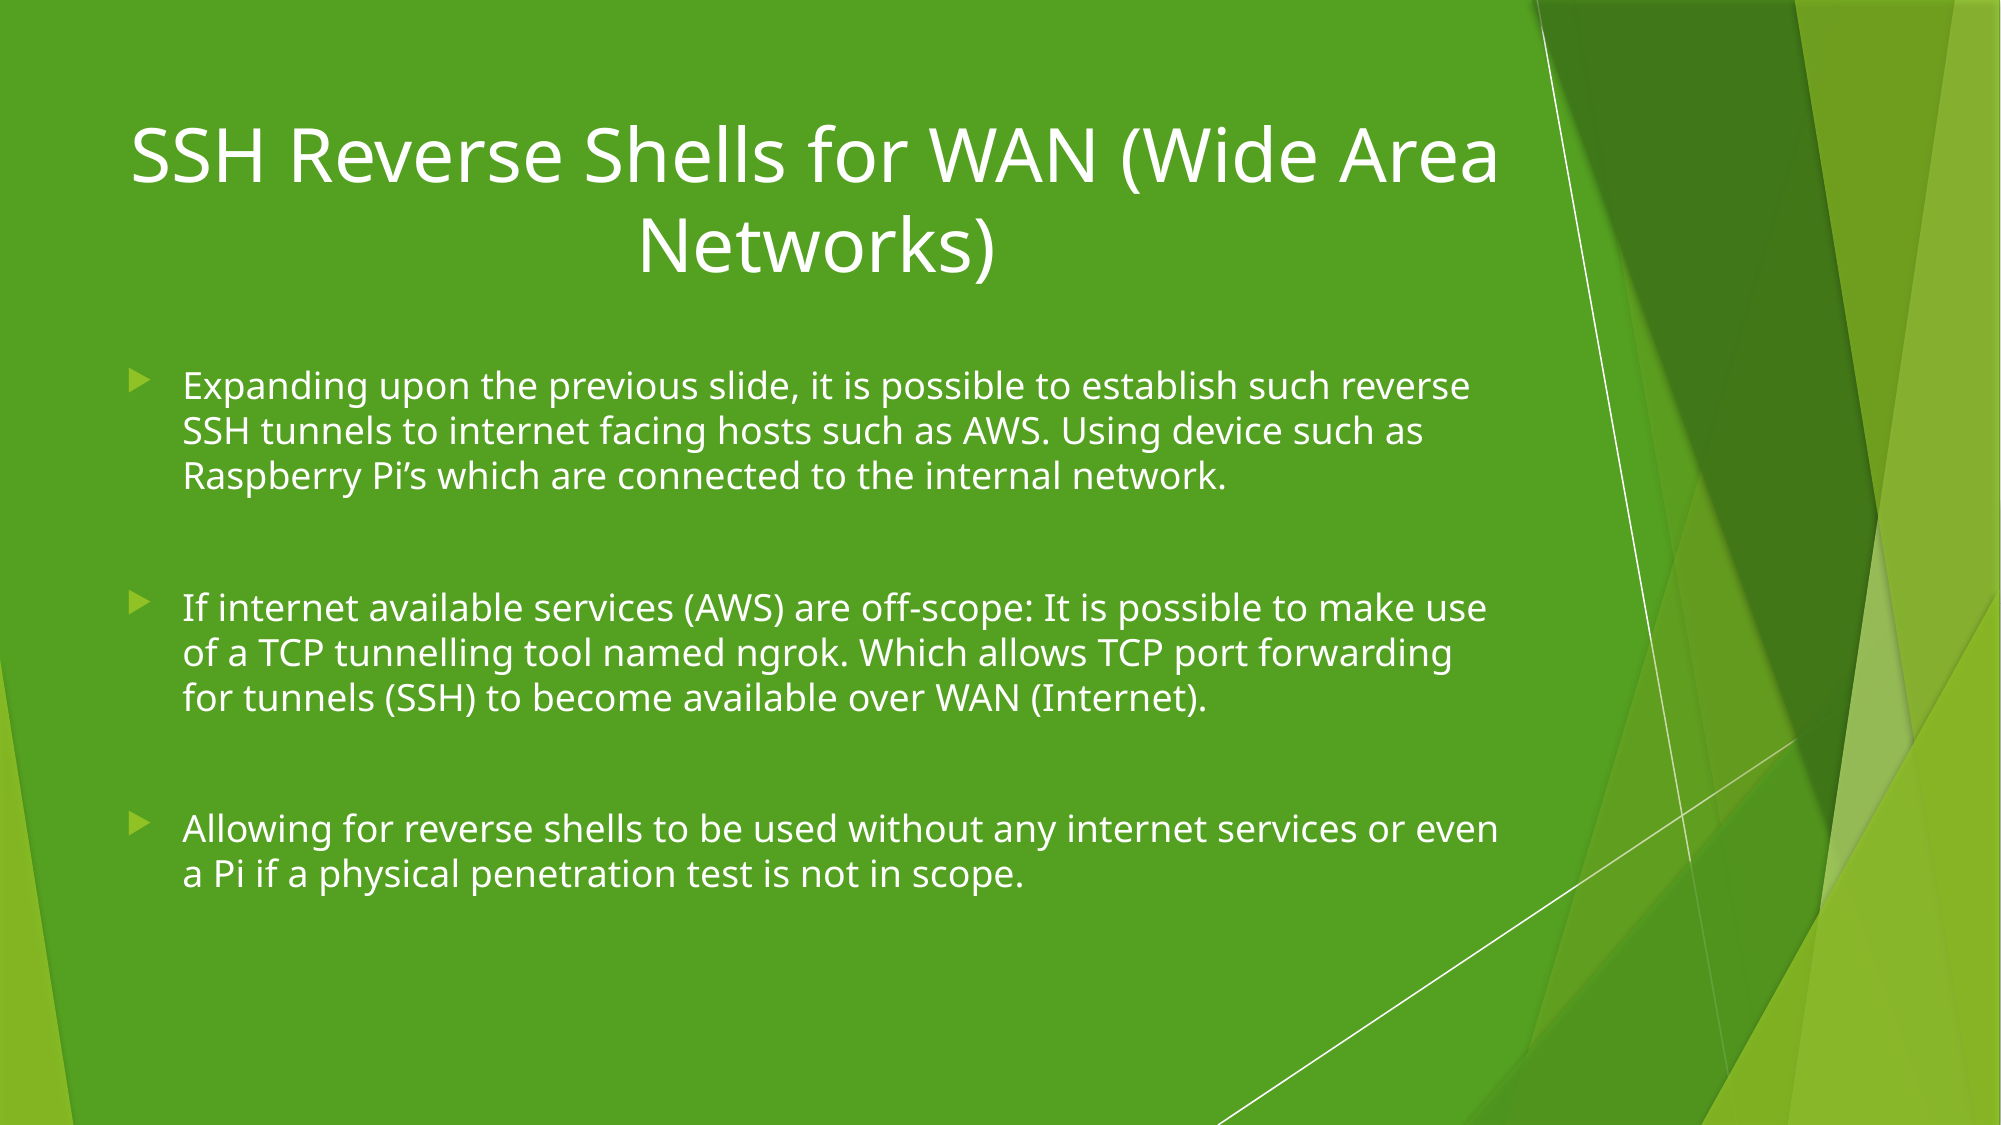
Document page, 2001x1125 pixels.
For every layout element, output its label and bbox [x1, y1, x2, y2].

text_box [0, 0, 2000, 1125]
